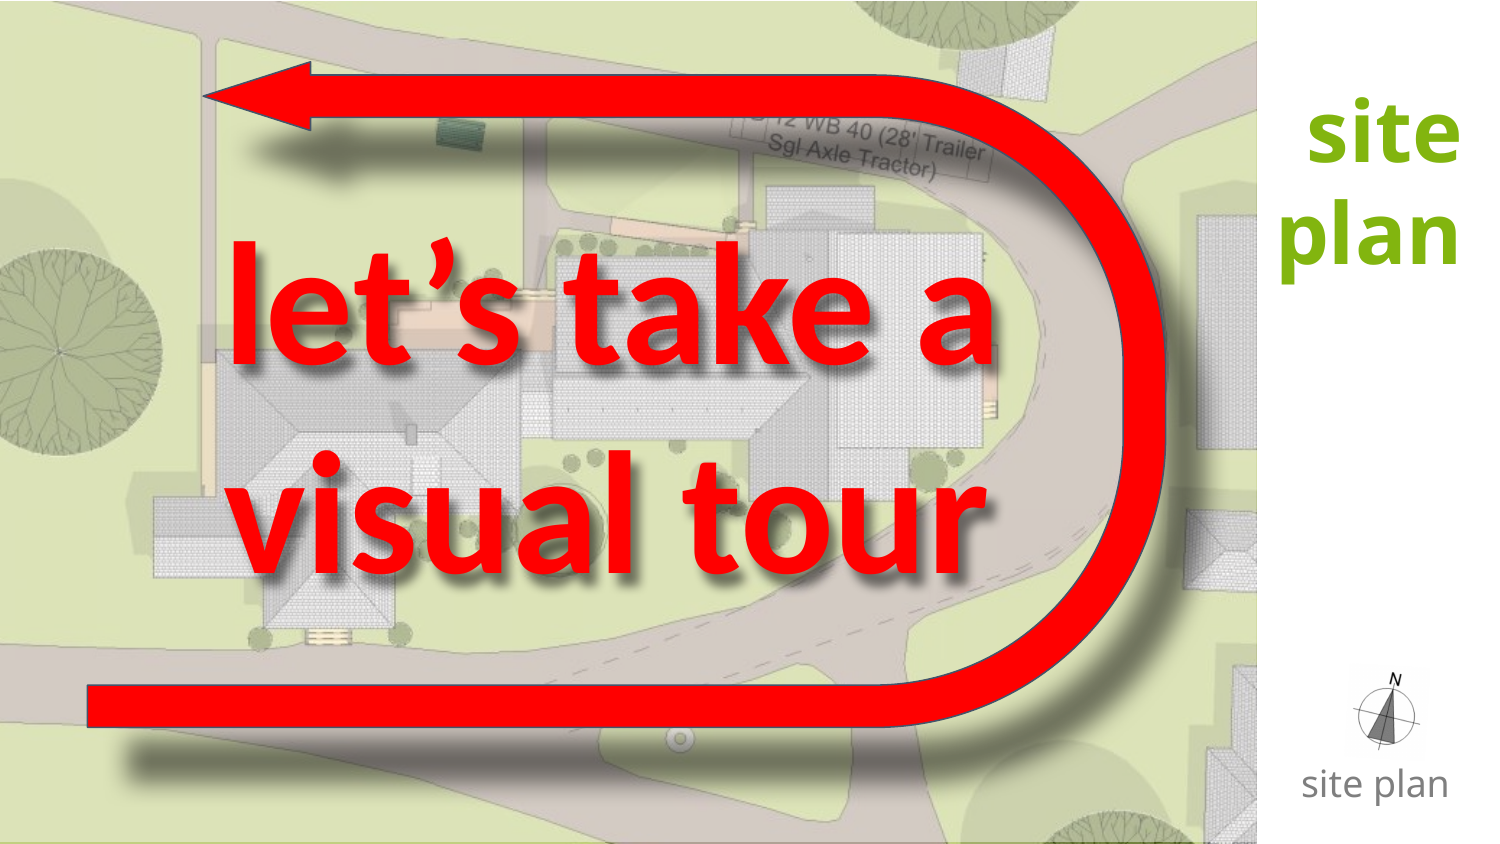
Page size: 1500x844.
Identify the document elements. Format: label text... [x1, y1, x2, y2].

picture [0, 1, 1257, 844]
text_box site plan [1261, 71, 1475, 561]
text_box site plan [1261, 753, 1462, 811]
picture [1340, 664, 1434, 761]
